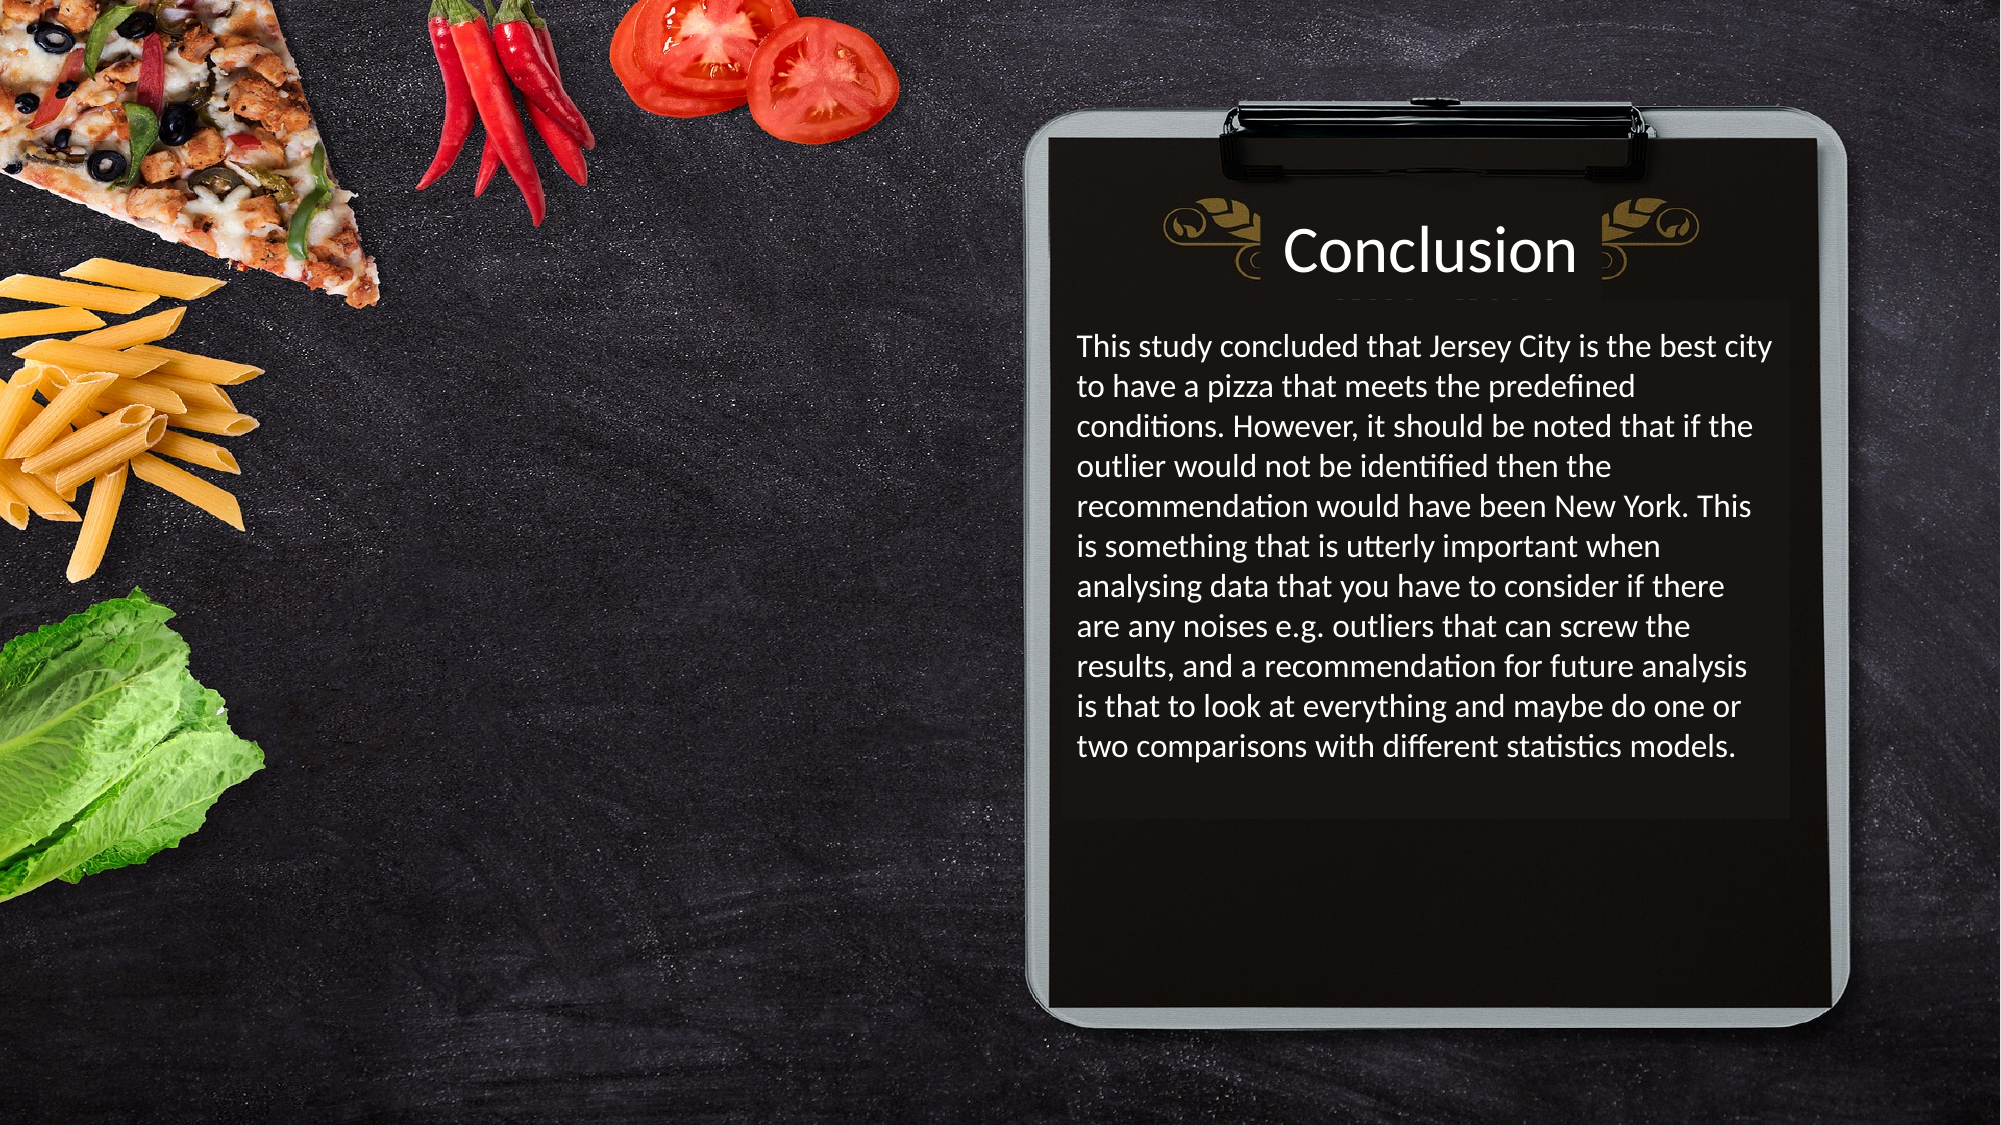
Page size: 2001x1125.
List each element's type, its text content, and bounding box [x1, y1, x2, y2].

text_box Conclusion [1259, 192, 1603, 298]
text_box This study concluded that Jersey City is the best city to have a pizza that meets the predefined conditions. However, it should be noted that if the outlier would not be identified then the recommendation would have been New York. This is something that is utterly important when analysing data that you have to consider if there are any noises e.g. outliers that can screw the results, and a recommendation for future analysis is that to look at everything and maybe do one or two comparisons with different statistics models. [1061, 298, 1791, 820]
picture [0, 0, 2001, 1125]
